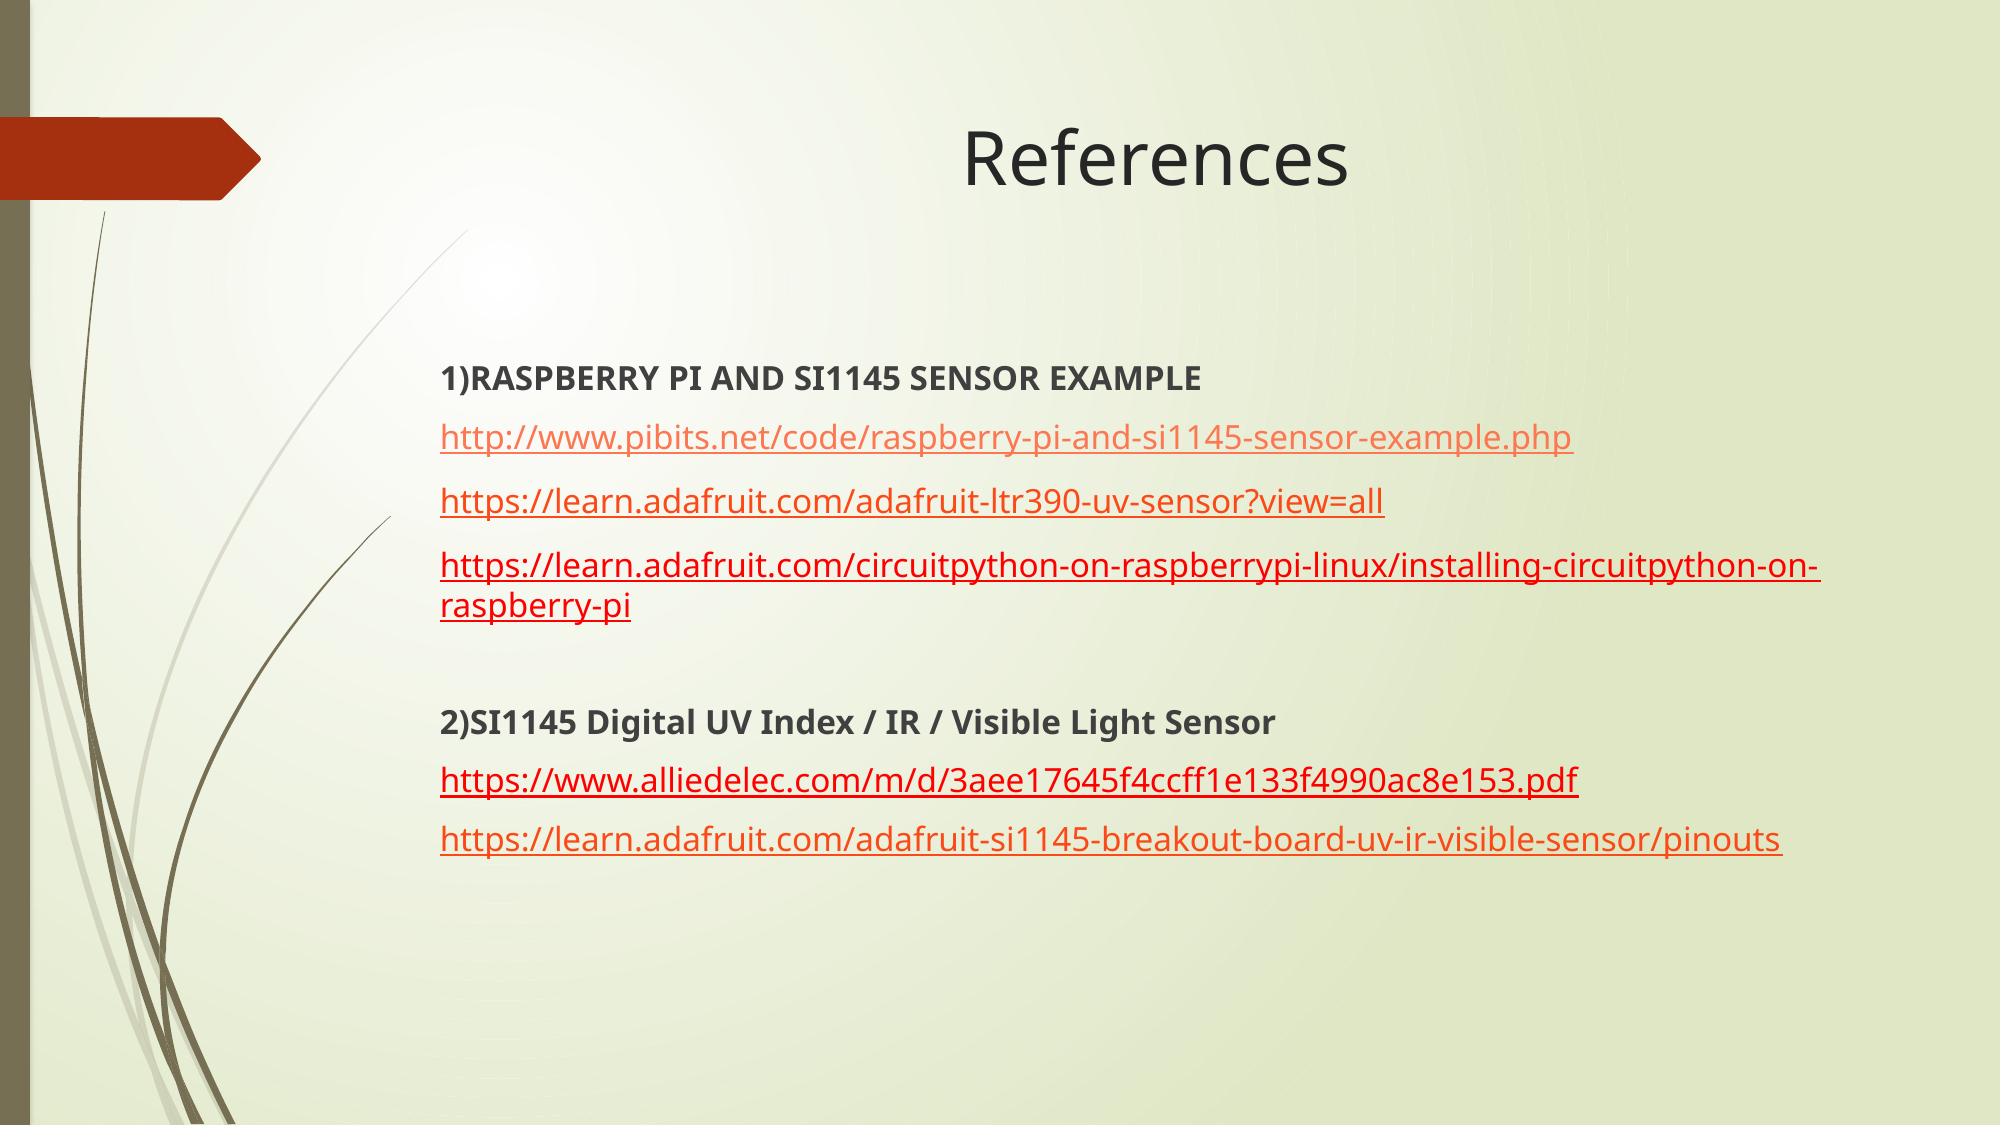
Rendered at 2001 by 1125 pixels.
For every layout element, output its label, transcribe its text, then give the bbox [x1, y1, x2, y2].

title References [425, 102, 1888, 313]
list 1)RASPBERRY PI AND SI1145 SENSOR EXAMPLE http://www.pibits.net/code/raspberry-pi-and-si1145-sensor-example.php https://learn.adafruit.com/adafruit-ltr390-uv-sensor?view=all https://learn.adafruit.com/circuitpython-on-raspberrypi-linux/installing-circuitpython-on-raspberry-pi 2)SI1145 Digital UV Index / IR / Visible Light Sensor https://www.alliedelec.com/m/d/3aee17645f4ccff1e133f4990ac8e153.pdf https://learn.adafruit.com/adafruit-si1145-breakout-board-uv-ir-visible-sensor/pinouts [424, 350, 1888, 970]
